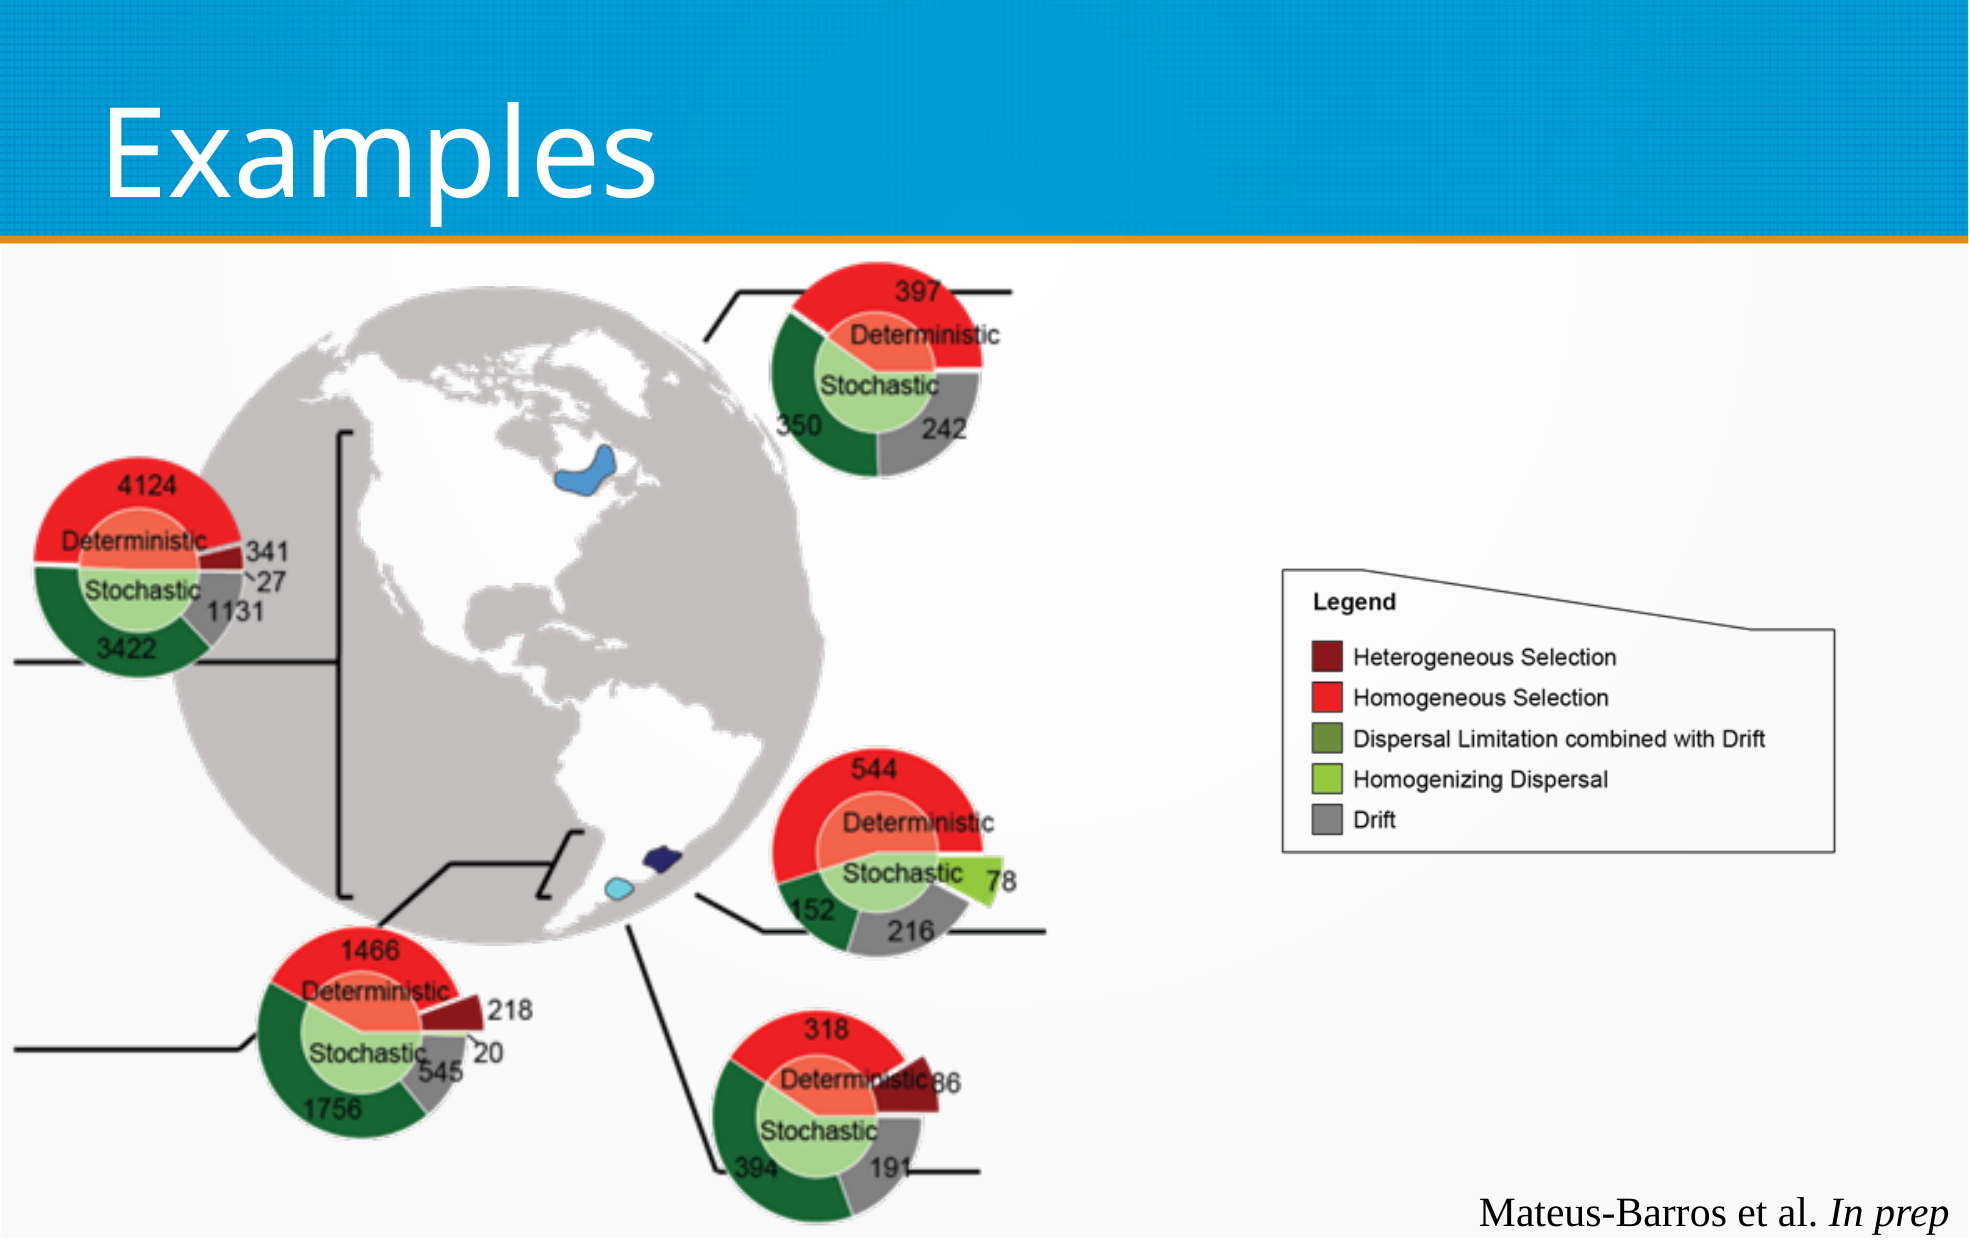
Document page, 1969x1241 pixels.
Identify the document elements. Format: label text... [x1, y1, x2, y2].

text_box Mateus-Barros et al. In prep [1443, 1182, 1969, 1241]
picture [0, 236, 1969, 1241]
title Examples [98, 19, 1870, 227]
